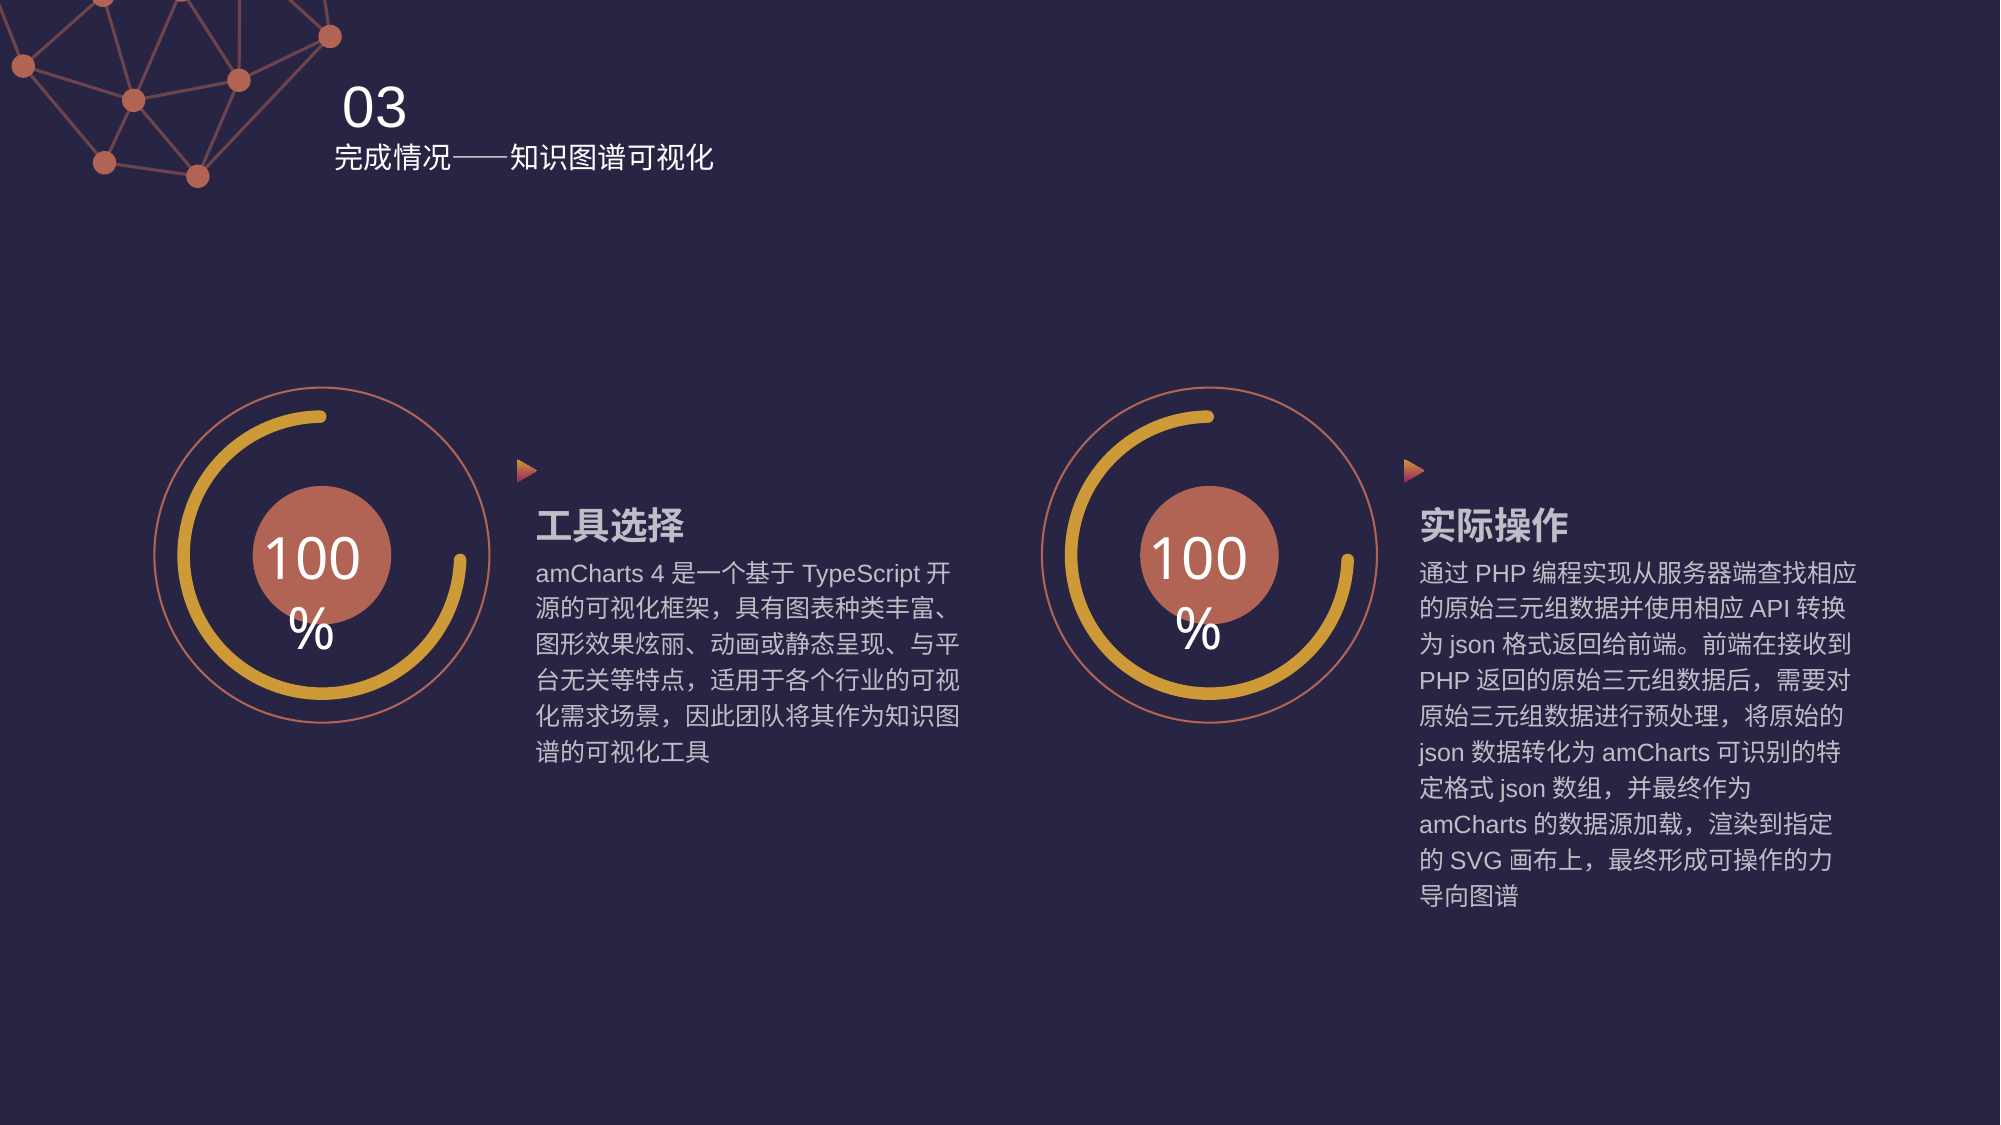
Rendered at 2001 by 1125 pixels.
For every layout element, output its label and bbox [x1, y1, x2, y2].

text_box [520, 485, 989, 777]
text_box [1041, 387, 1425, 723]
text_box [327, 61, 722, 183]
text_box [154, 387, 537, 723]
text_box [1404, 485, 1873, 886]
text_box [0, 0, 339, 156]
